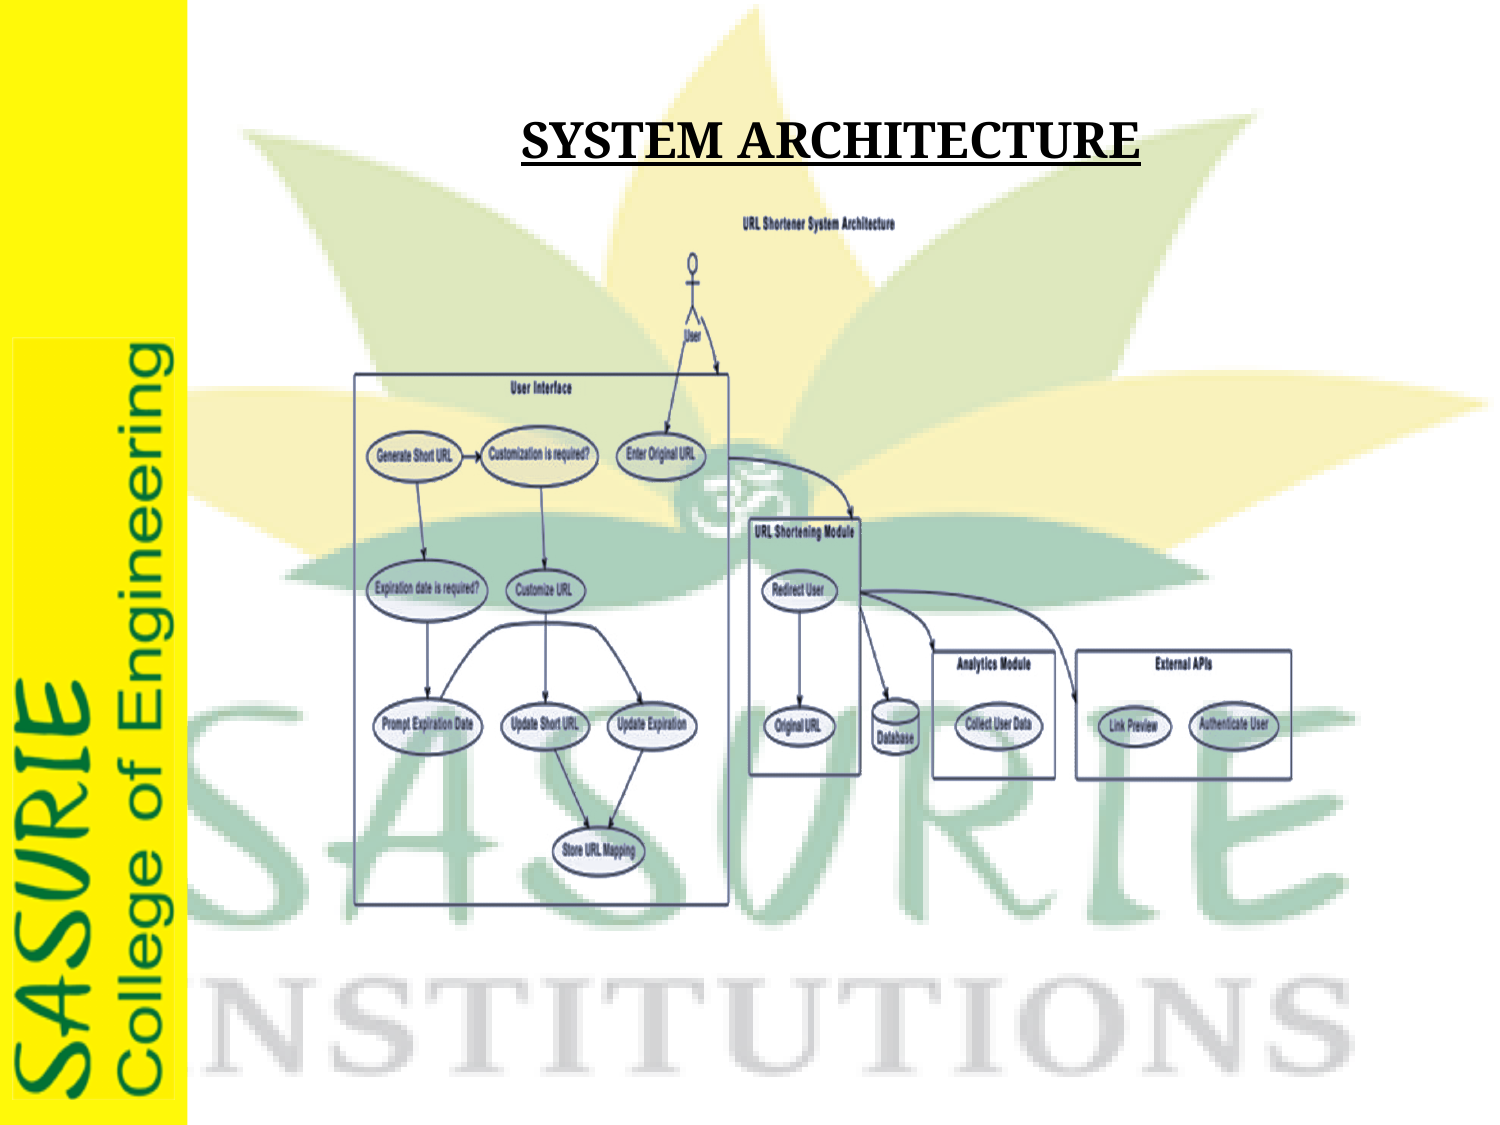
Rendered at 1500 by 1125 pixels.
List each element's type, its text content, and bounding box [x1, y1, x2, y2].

text_box [0, 810, 190, 1125]
picture [0, 138, 1338, 1099]
text_box [0, 0, 190, 635]
title SYSTEM ARCHITECTURE [237, 45, 1425, 233]
